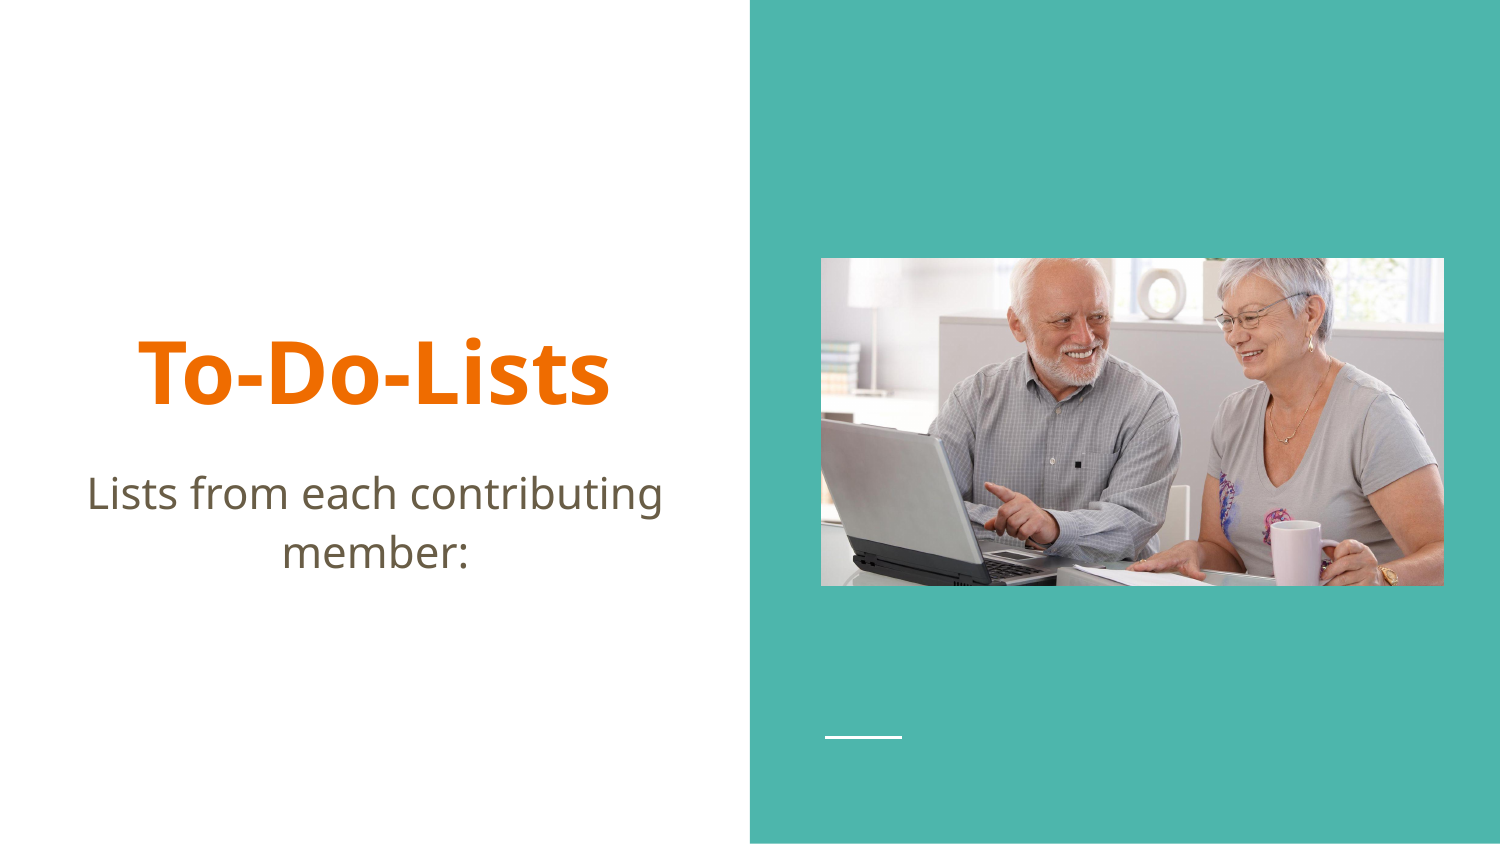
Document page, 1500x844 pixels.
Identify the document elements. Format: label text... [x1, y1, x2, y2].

title To-Do-Lists [43, 170, 708, 446]
picture [820, 258, 1444, 586]
subtitle Lists from each contributing member: [43, 447, 708, 650]
